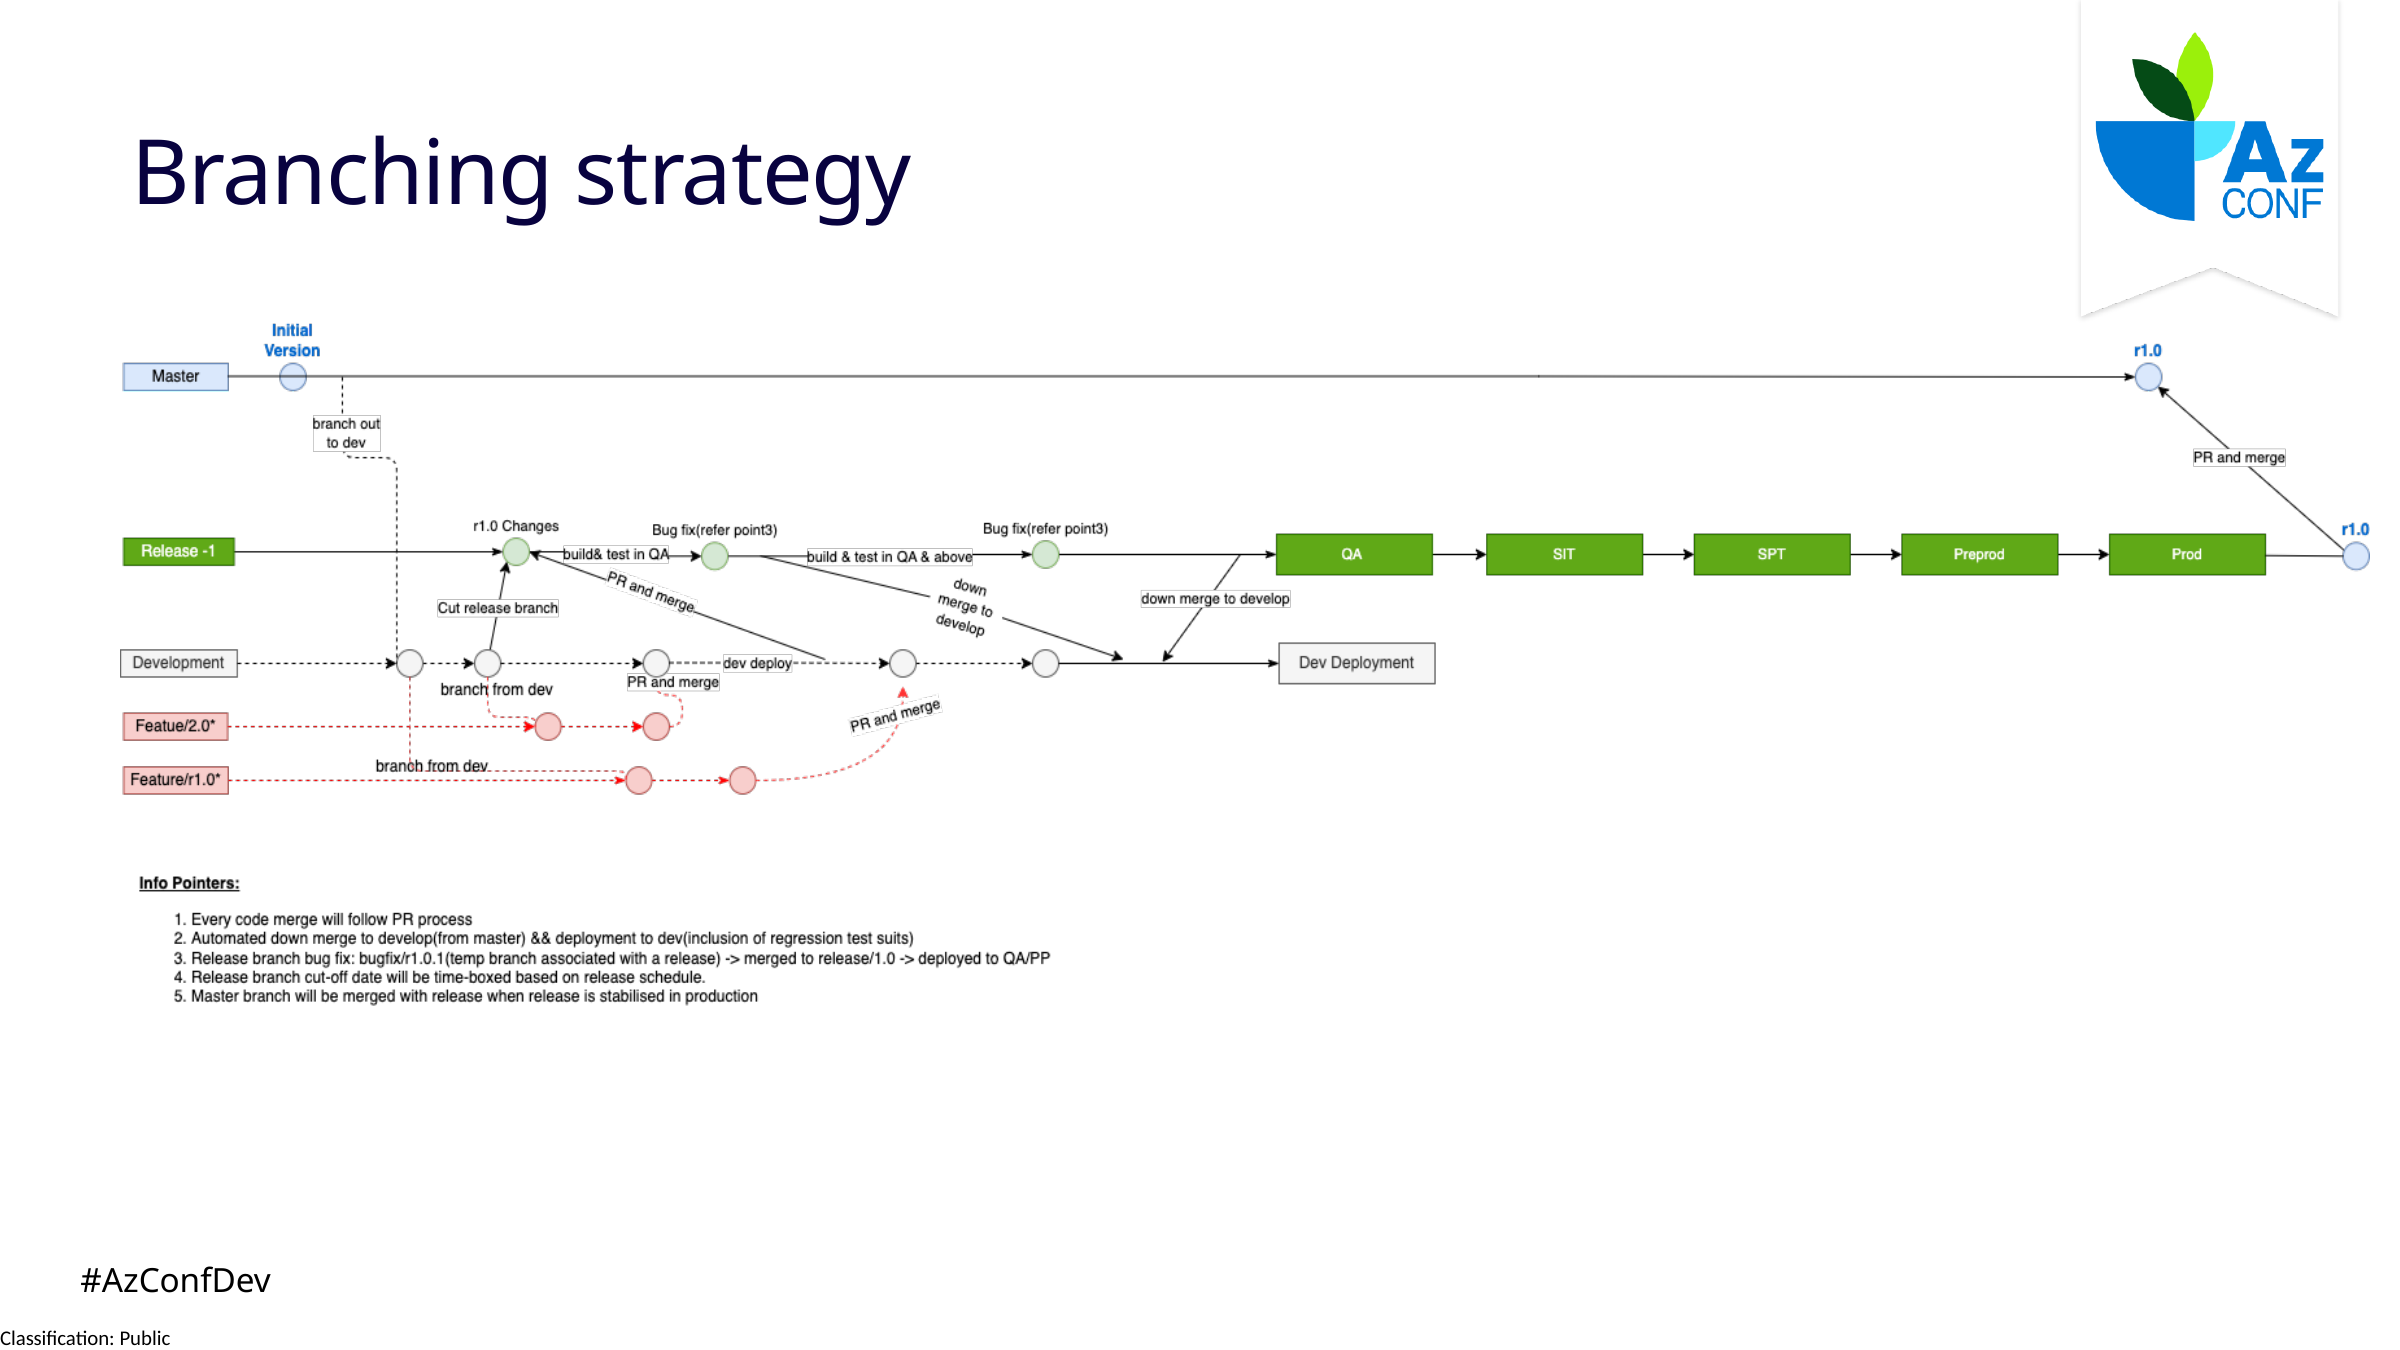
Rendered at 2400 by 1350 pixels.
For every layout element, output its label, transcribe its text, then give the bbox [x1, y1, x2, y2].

title Branching strategy [131, 125, 1448, 224]
picture [119, 0, 2370, 1023]
